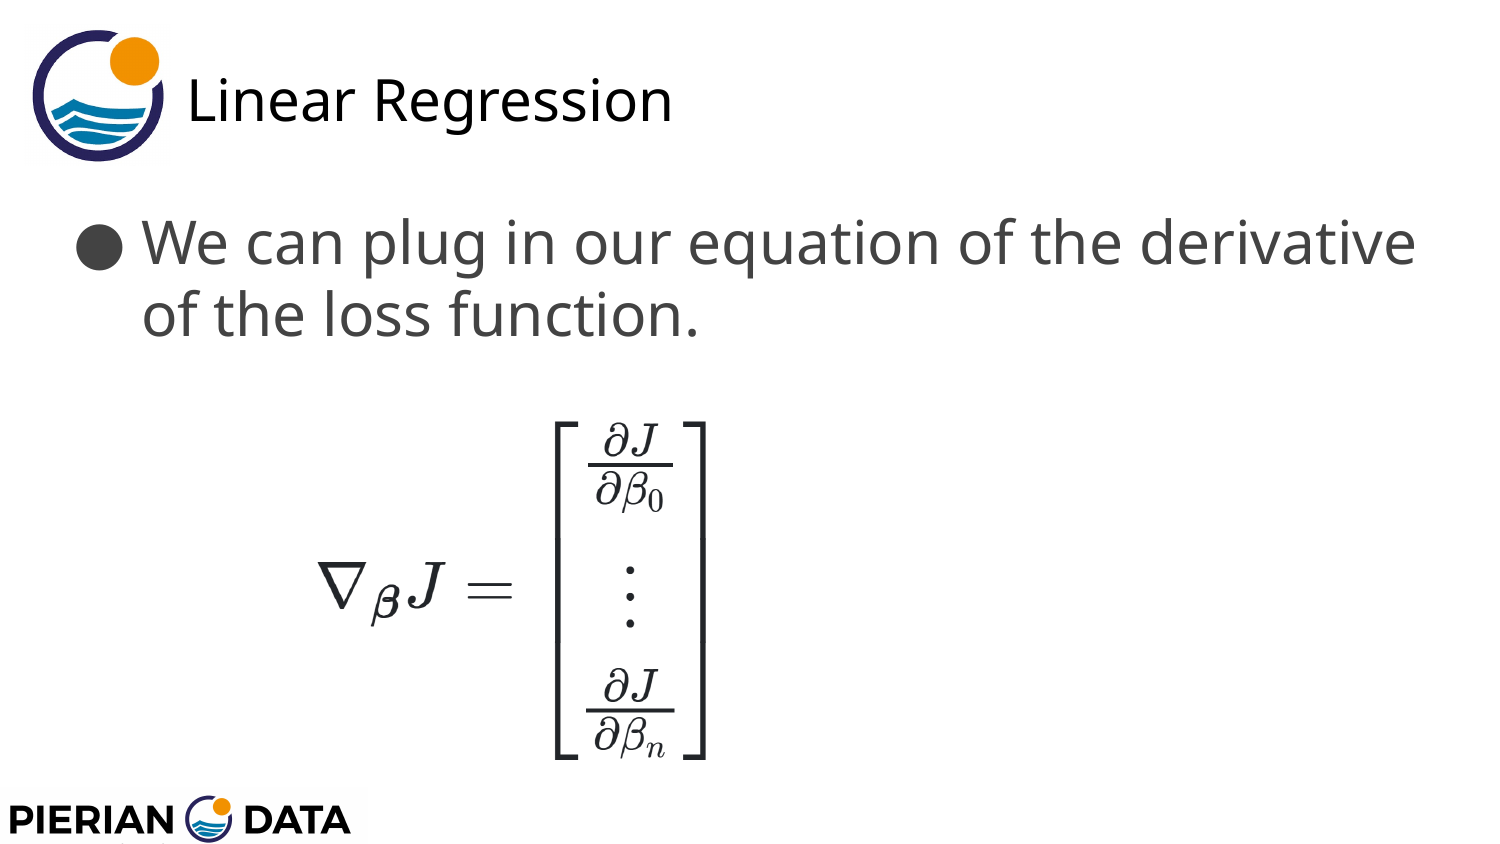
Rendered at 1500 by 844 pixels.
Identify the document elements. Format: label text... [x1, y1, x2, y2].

list We can plug in our equation of the derivative of the loss function. [51, 189, 1476, 401]
picture [0, 787, 368, 844]
picture [24, 24, 172, 167]
title Linear Regression [176, 48, 1449, 143]
picture [299, 375, 723, 770]
